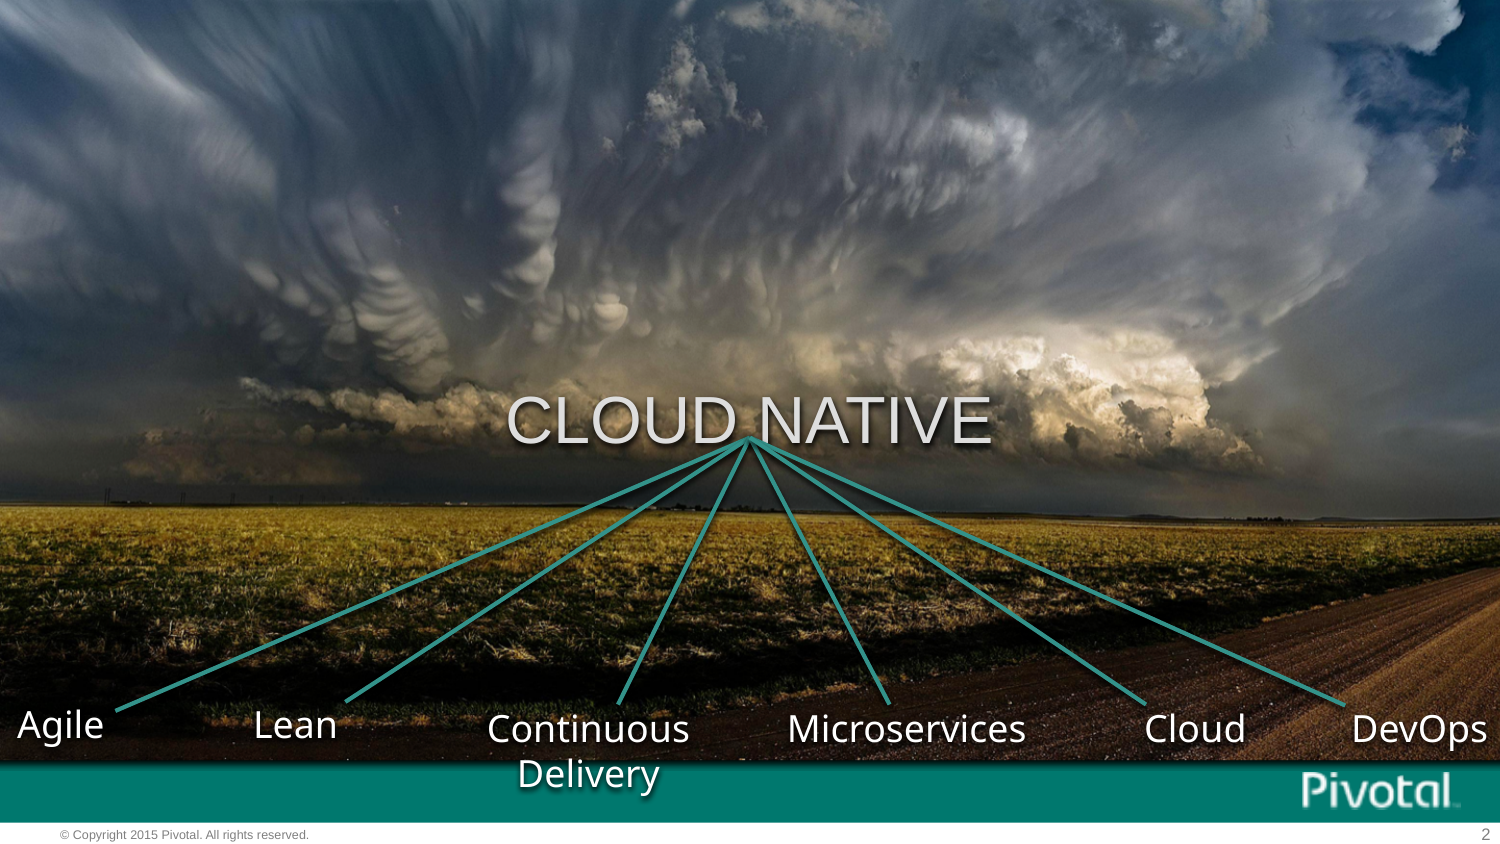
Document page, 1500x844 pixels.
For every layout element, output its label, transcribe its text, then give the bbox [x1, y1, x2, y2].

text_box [6, 437, 1500, 824]
picture [0, 0, 1500, 762]
slide_number 2 [1402, 824, 1492, 844]
